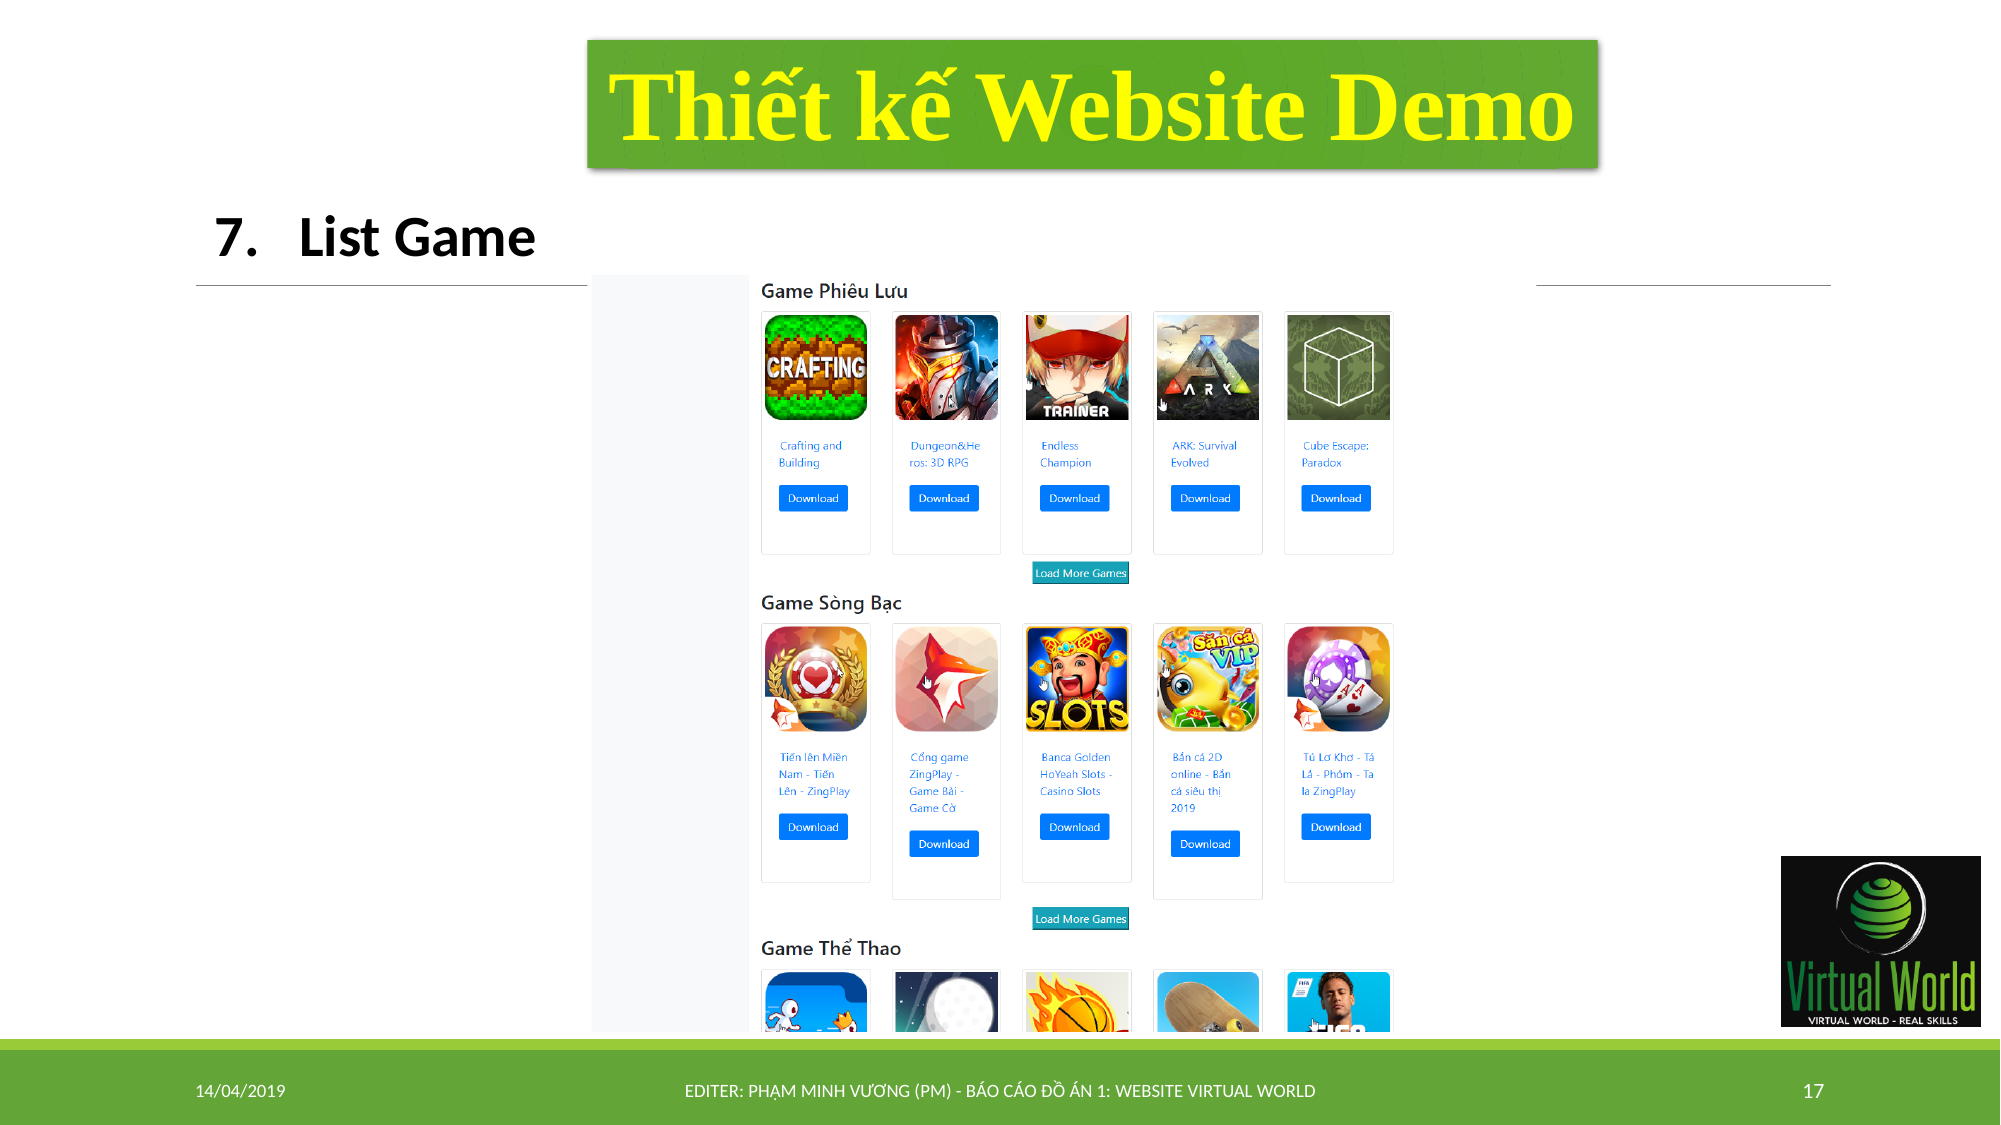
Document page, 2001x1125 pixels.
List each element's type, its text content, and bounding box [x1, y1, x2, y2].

title Thiết kế Website Demo [587, 40, 1598, 169]
footer Editer: Phạm Minh Vương (PM) - Báo cáo đồ án 1: Website Virtual World [604, 1059, 1396, 1120]
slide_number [180, 1059, 586, 1120]
picture [1780, 856, 1982, 1027]
picture [586, 275, 1537, 1033]
picture [1293, 979, 1312, 997]
slide_number 17 [1624, 1059, 1840, 1120]
text_box List Game [199, 190, 839, 276]
